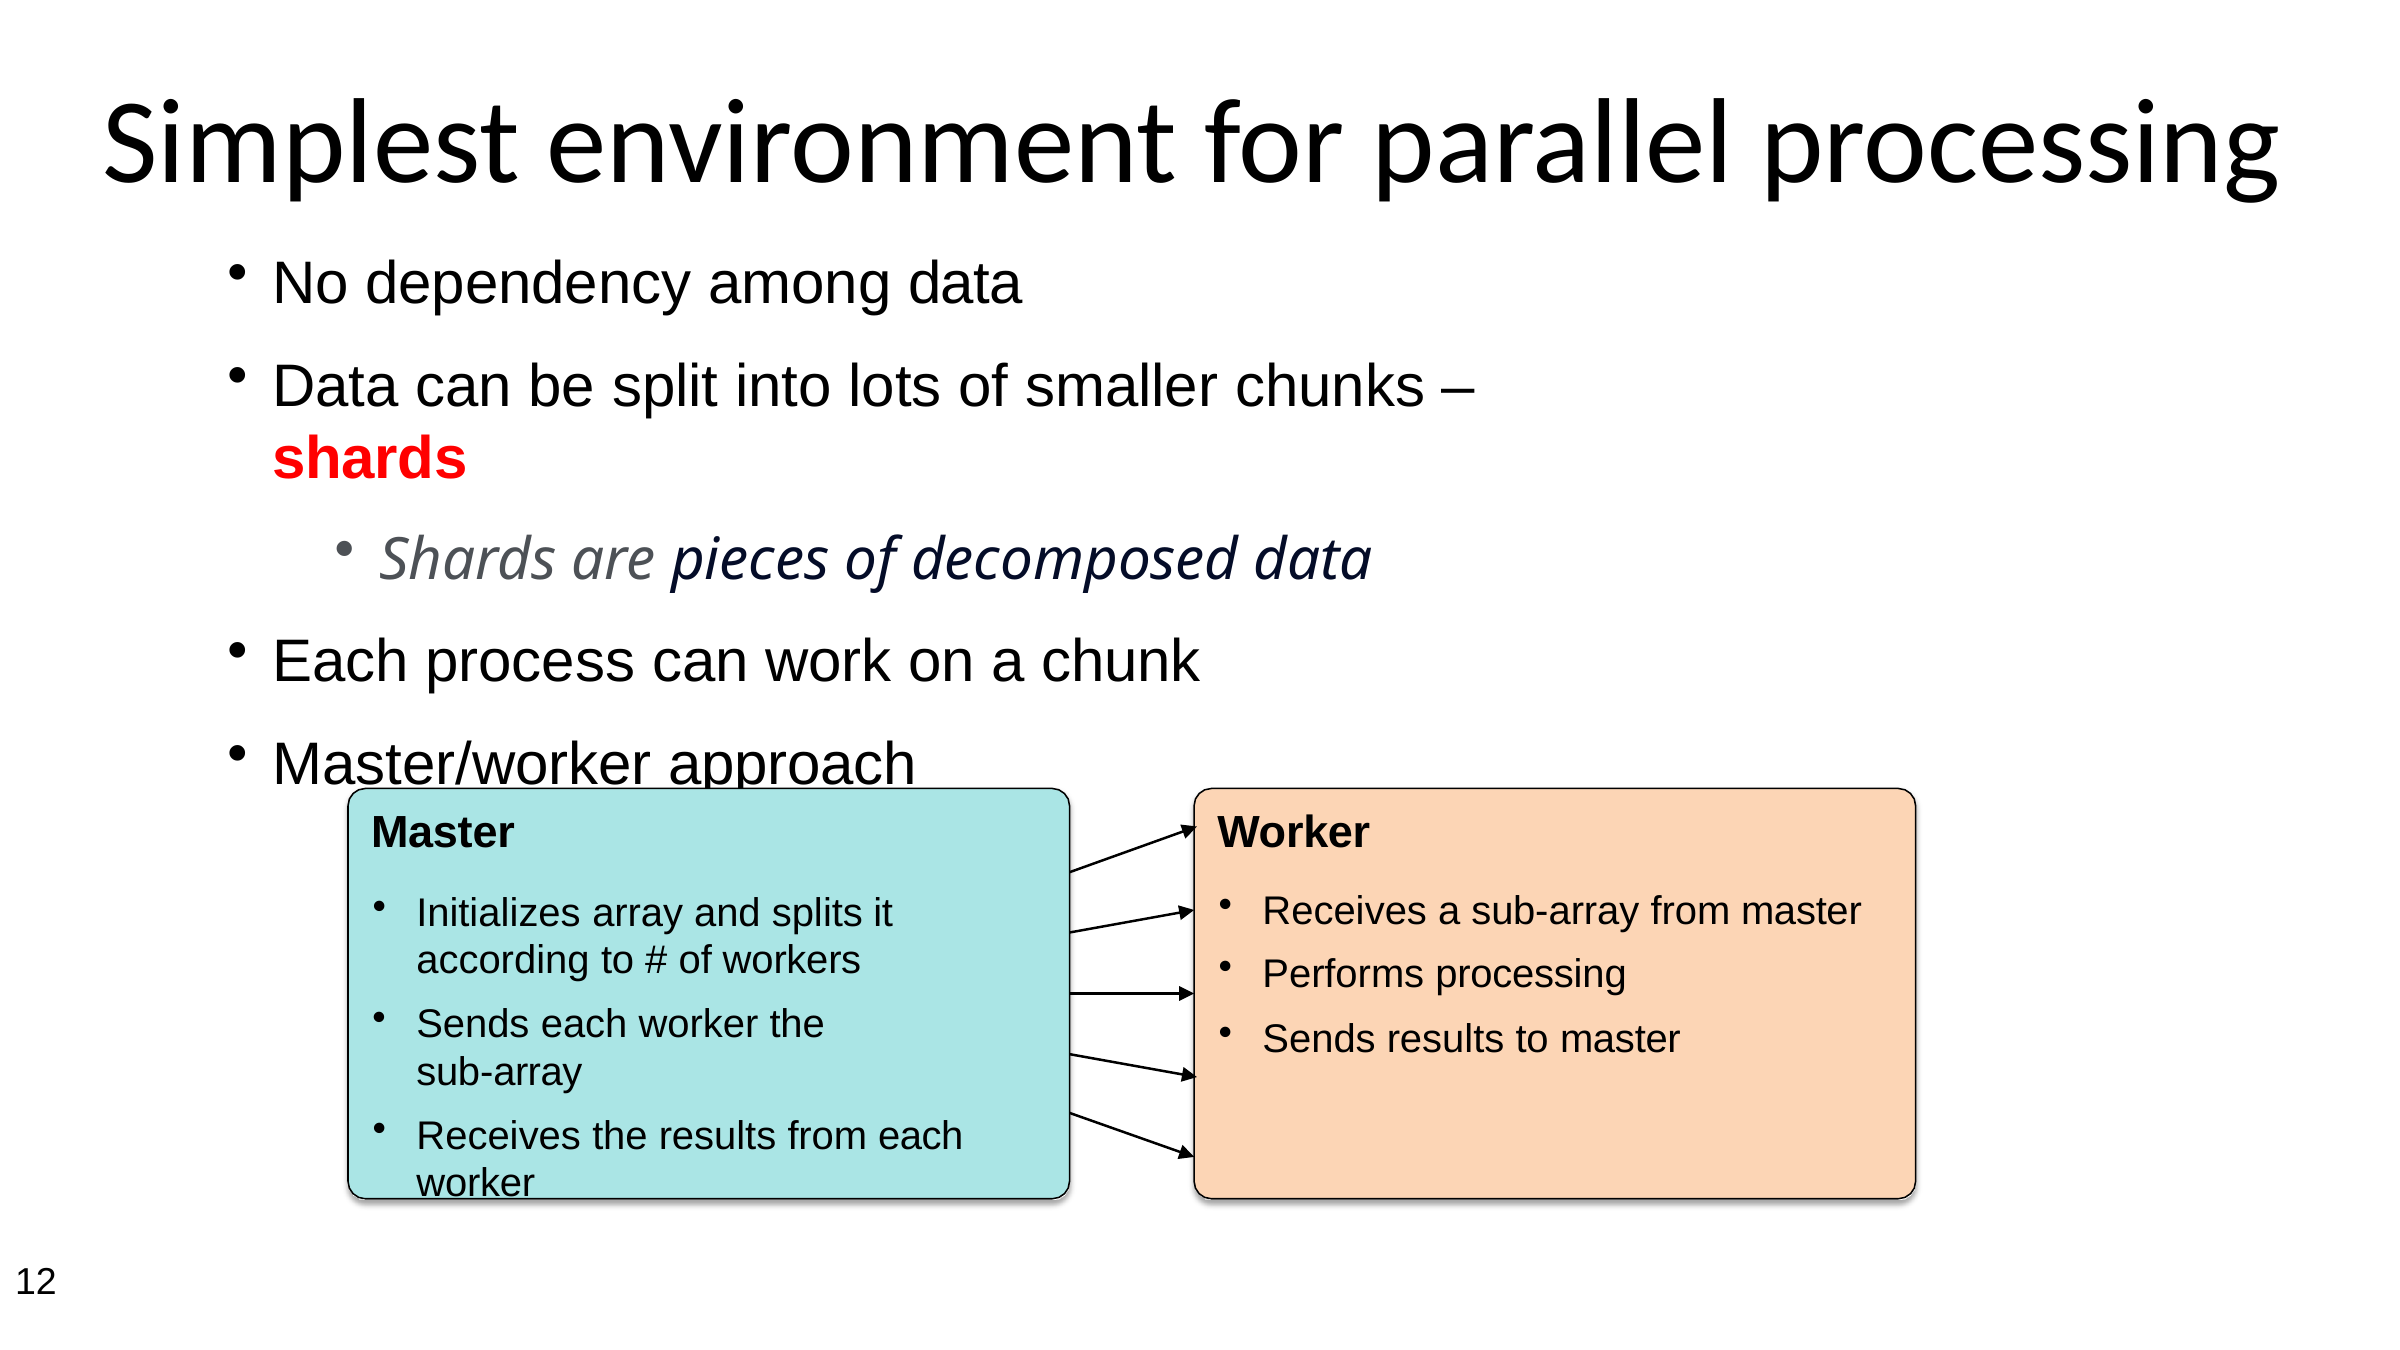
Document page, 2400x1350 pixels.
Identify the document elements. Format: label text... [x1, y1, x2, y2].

title Simplest environment for parallel processing [87, 18, 2400, 247]
text_box 12 [0, 1249, 201, 1310]
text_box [1198, 783, 1926, 1213]
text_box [335, 783, 1198, 1213]
text_box No dependency among data Data can be split into lots of smaller chunks – shards Shards are pieces of decomposed data Each process can work on a chunk Master/worker approach [225, 210, 1680, 797]
